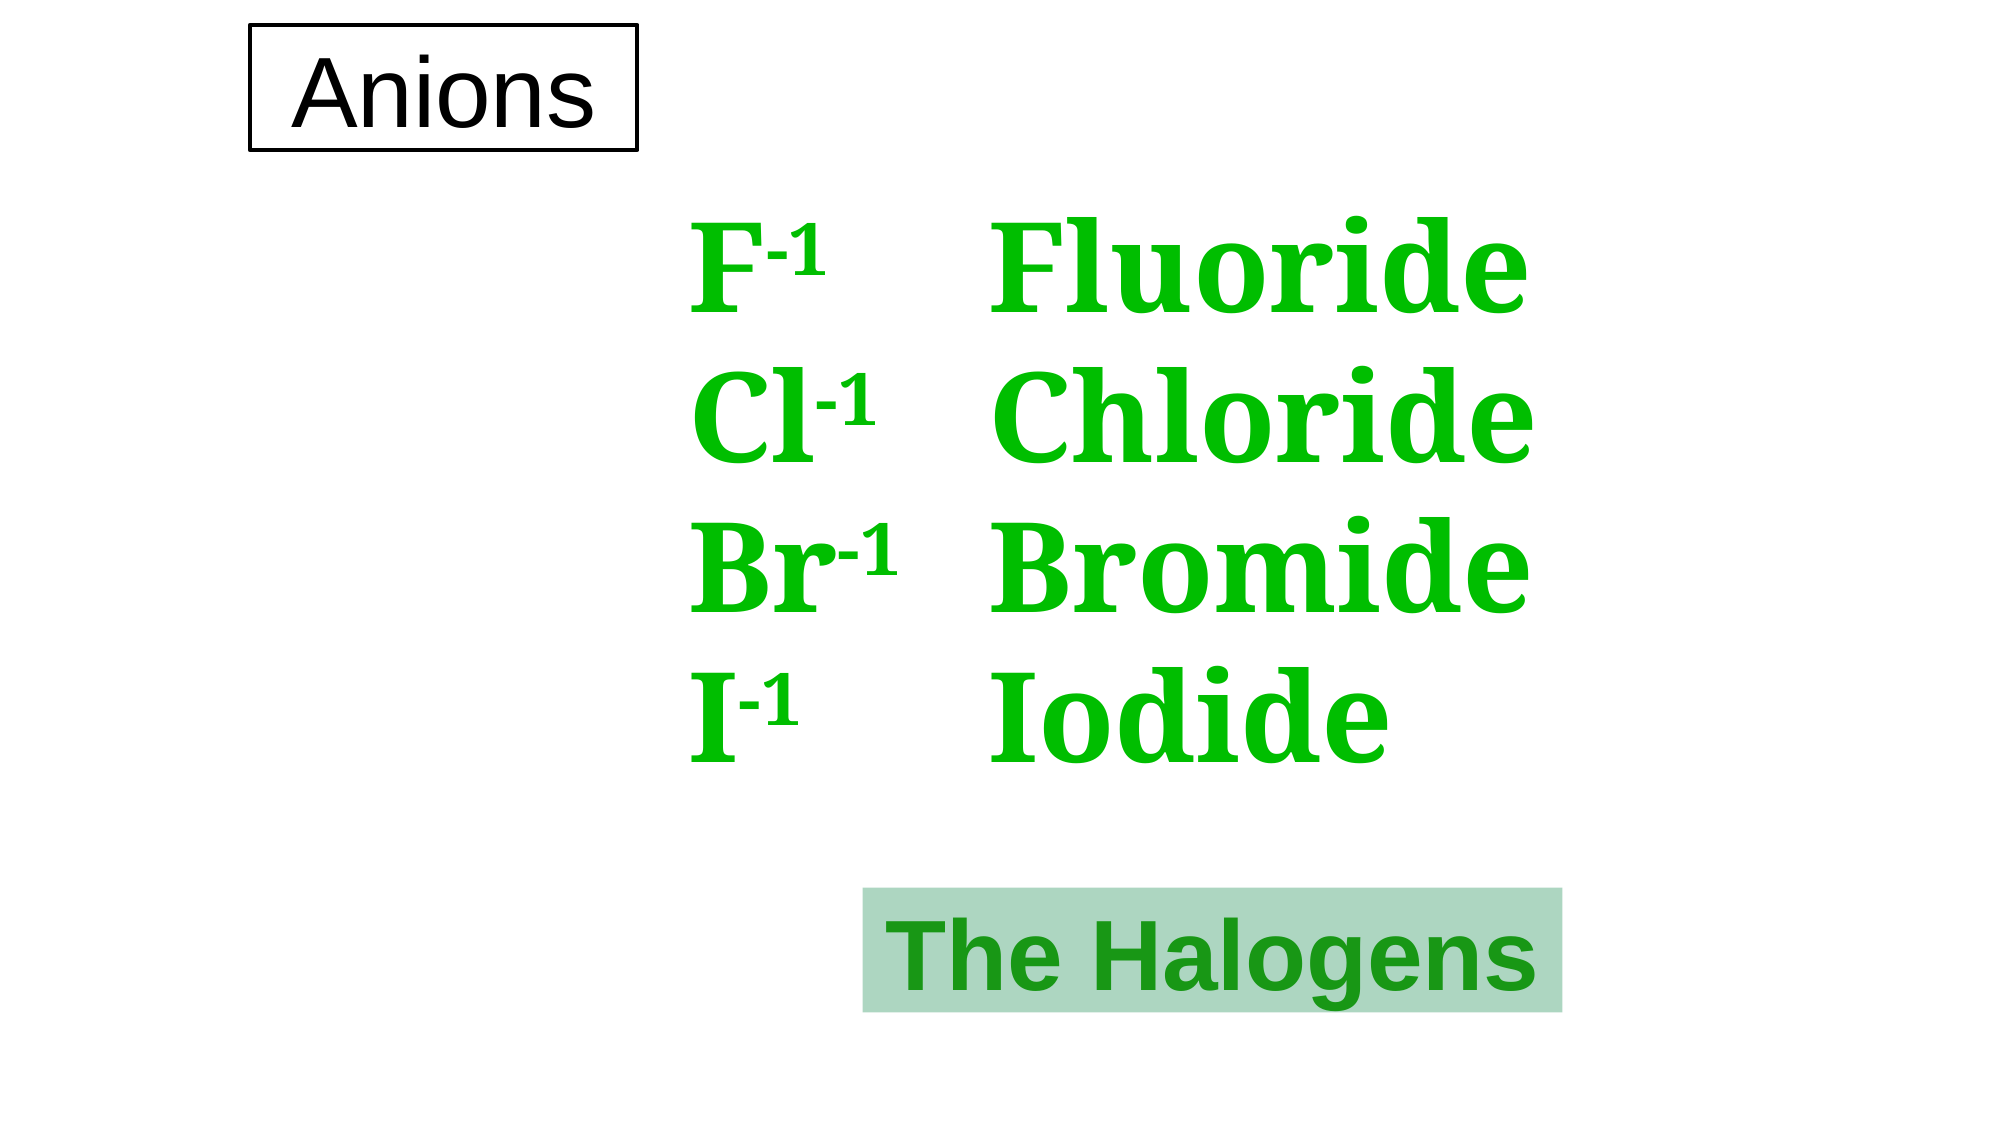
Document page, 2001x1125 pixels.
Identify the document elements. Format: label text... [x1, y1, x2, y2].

text_box Anions [248, 23, 639, 152]
text_box The Halogens [862, 887, 1563, 1013]
text_box F-1 Fluoride Cl-1 Chloride Br-1 Bromide I-1 Iodide [637, 149, 1625, 825]
